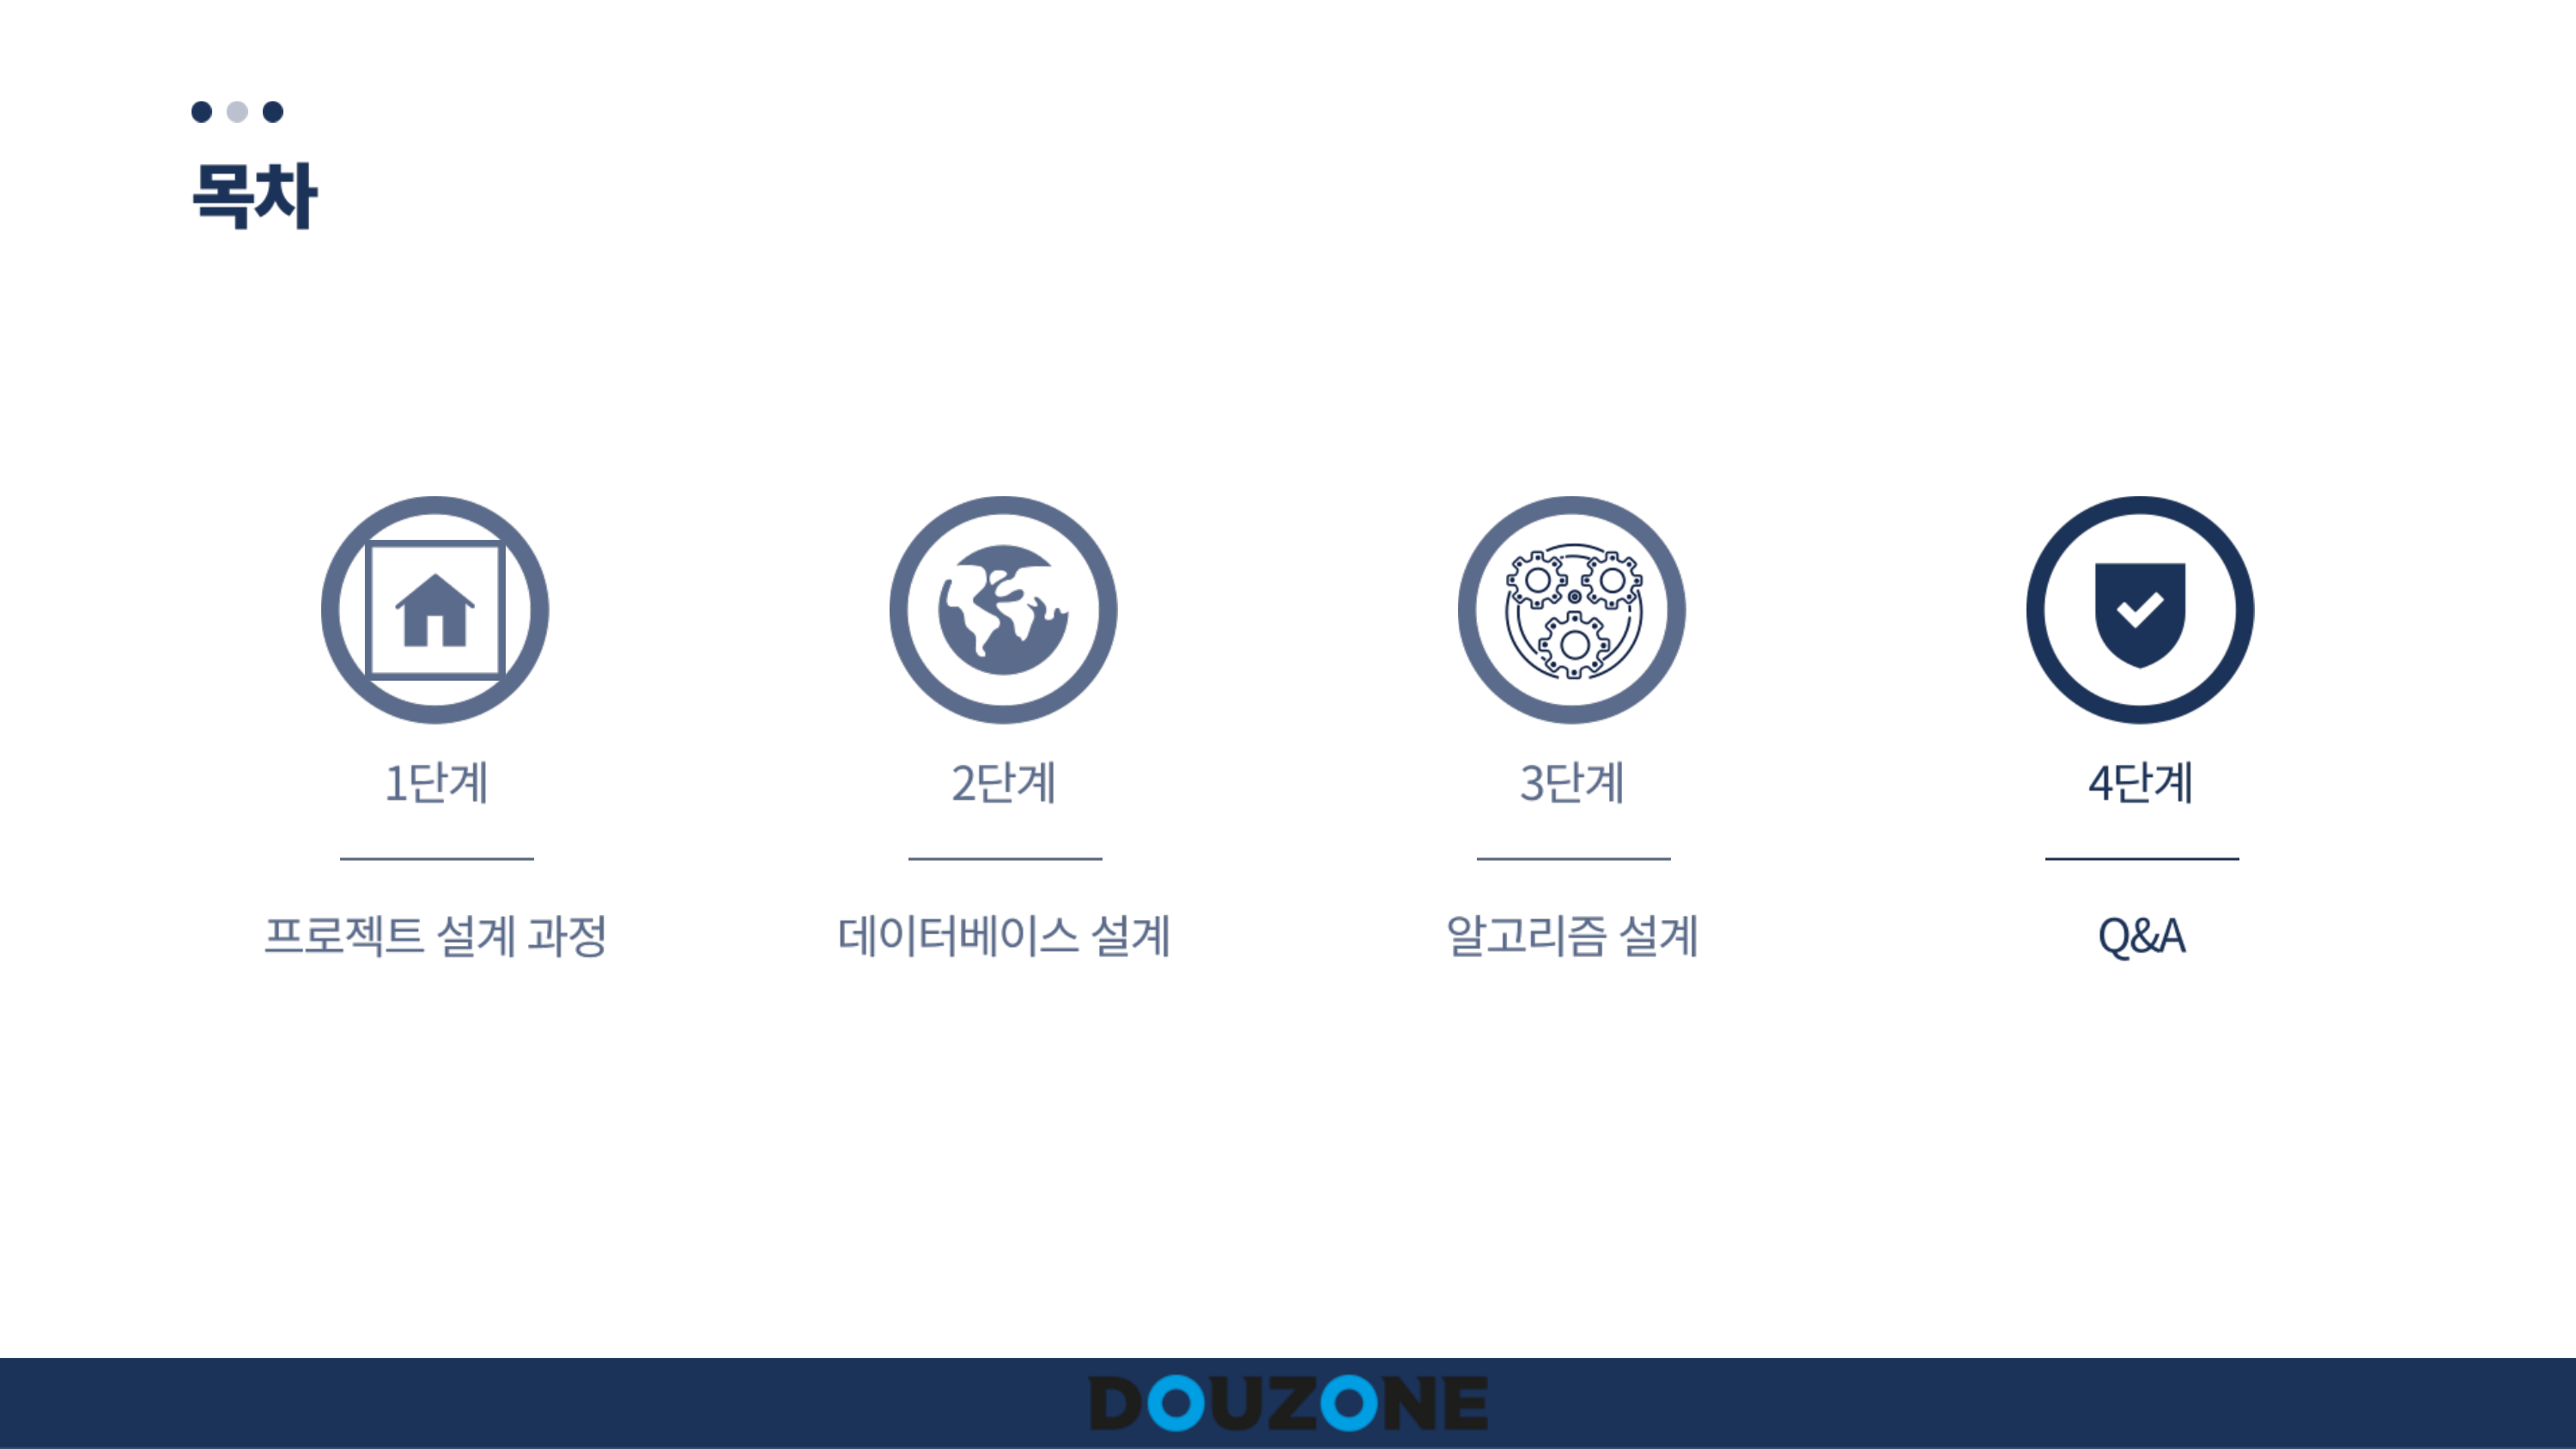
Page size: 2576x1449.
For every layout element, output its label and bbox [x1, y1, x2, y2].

picture [143, 893, 629, 993]
text_box [340, 853, 534, 864]
picture [904, 739, 1078, 841]
text_box [191, 101, 213, 123]
picture [1473, 739, 1646, 841]
text_box [320, 496, 2255, 724]
picture [1280, 895, 1719, 979]
text_box [0, 1358, 2576, 1449]
text_box [227, 101, 248, 123]
text_box [1087, 1369, 1488, 1438]
picture [1849, 895, 2210, 984]
text_box [908, 853, 1103, 864]
picture [336, 743, 508, 827]
picture [712, 895, 1191, 979]
text_box [2045, 853, 2240, 864]
picture [180, 133, 353, 264]
text_box [263, 101, 284, 123]
text_box [1477, 853, 1671, 864]
picture [2041, 743, 2214, 827]
